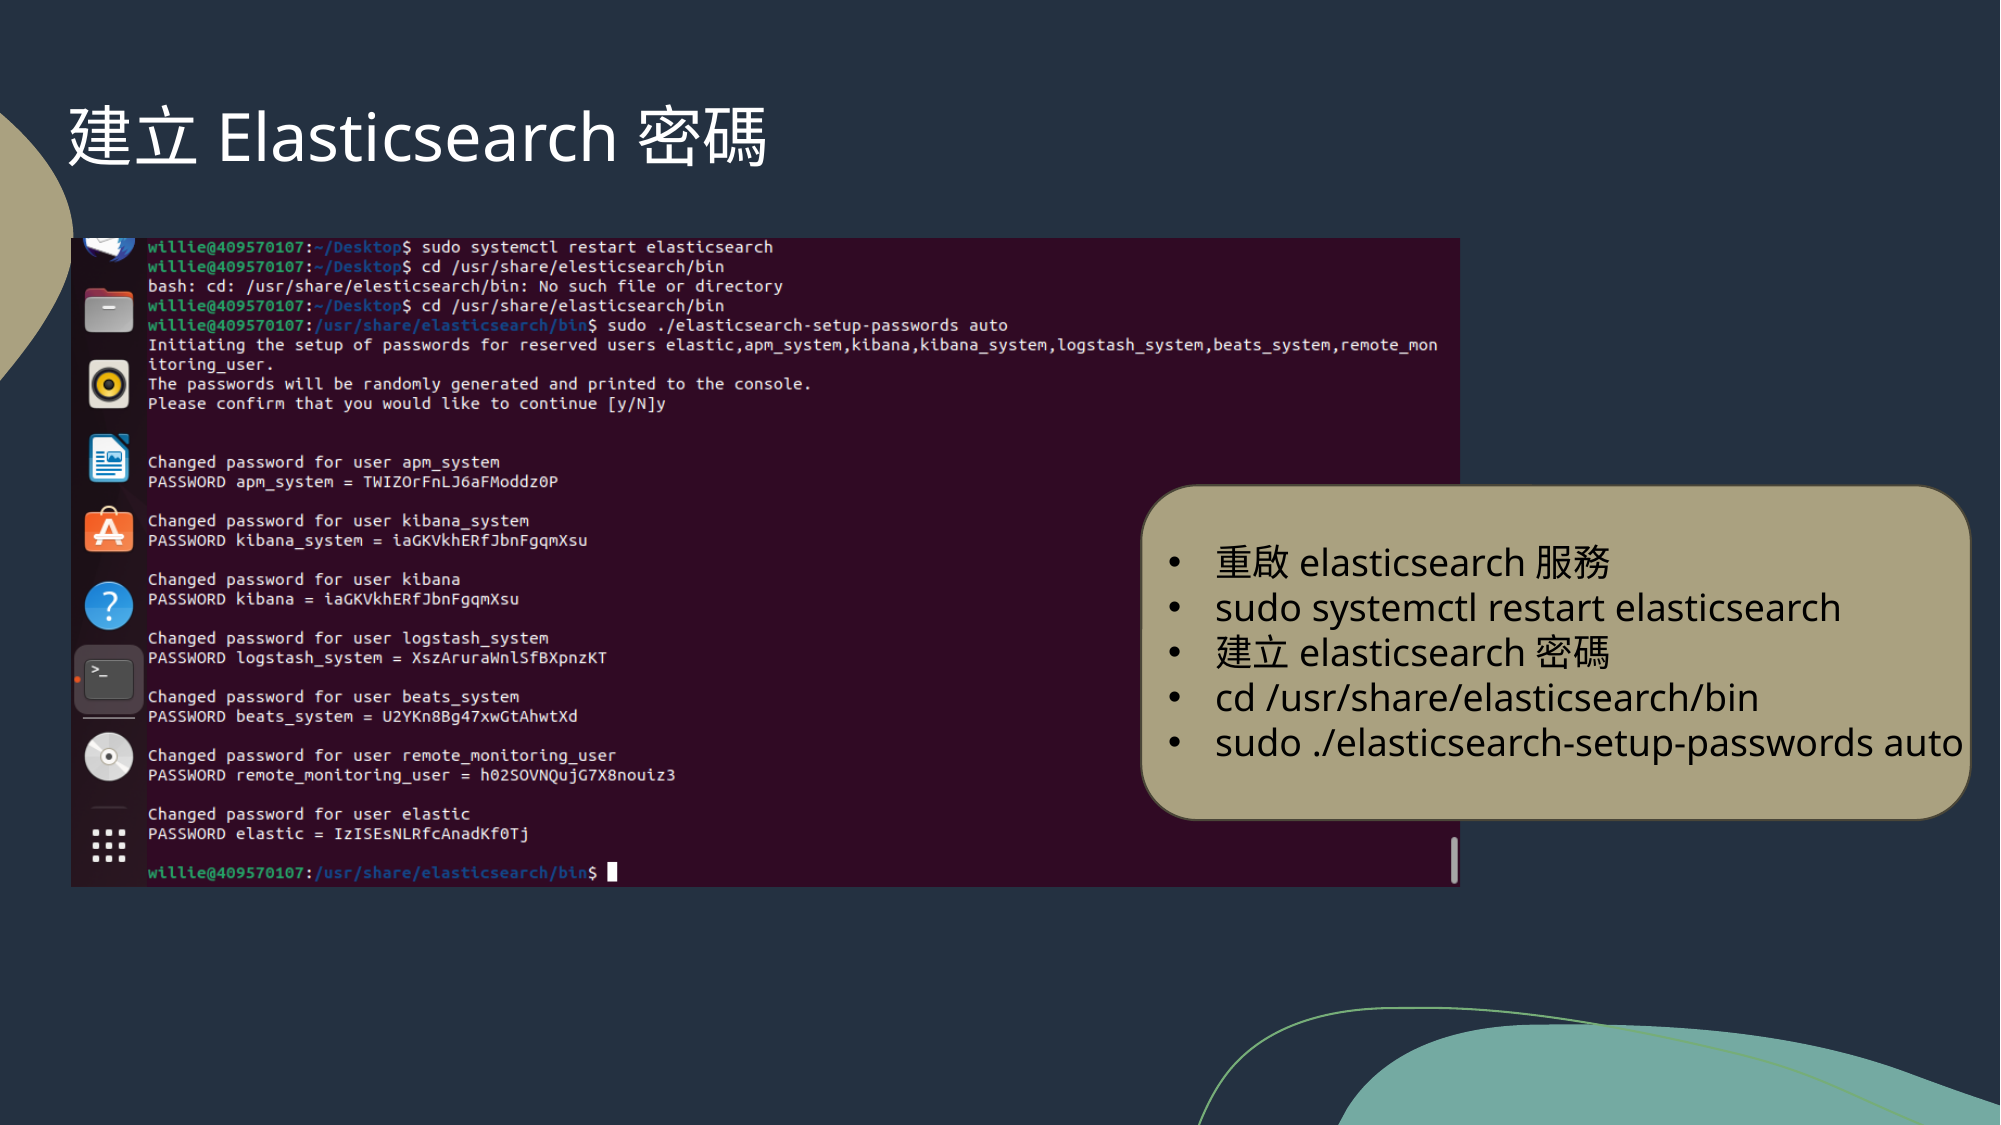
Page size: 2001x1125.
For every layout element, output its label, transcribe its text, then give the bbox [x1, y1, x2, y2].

picture [71, 238, 1461, 887]
text_box [1461, 484, 1971, 531]
text_box 建立Elasticsearch密碼 [52, 87, 785, 182]
text_box [1461, 772, 1972, 822]
text_box 重啟elasticsearch服務 sudo systemctl restart elasticsearch 建立elasticsearch密碼 cd /usr/share/elasticsearch/bin sudo ./elasticsearch-setup-passwords auto [1461, 531, 1980, 772]
